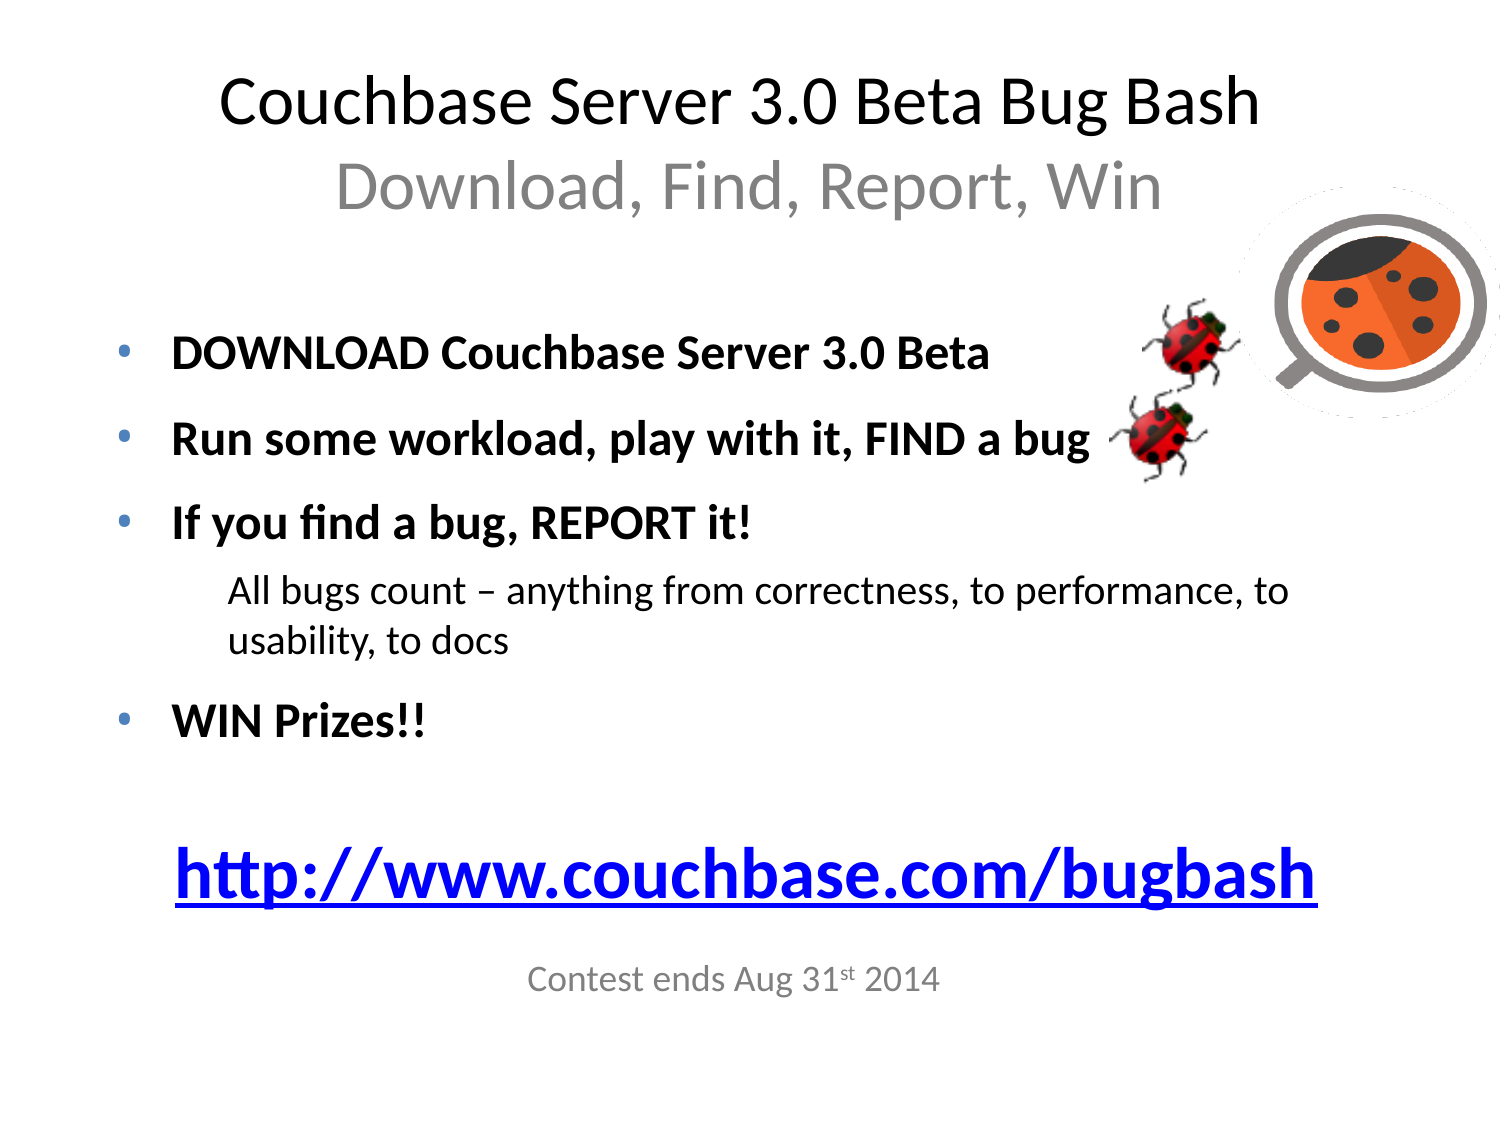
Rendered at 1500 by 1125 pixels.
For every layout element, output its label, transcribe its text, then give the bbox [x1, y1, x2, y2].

text_box http://www.couchbase.com/bugbash [108, 835, 1384, 978]
picture [1109, 184, 1500, 487]
text_box DOWNLOAD Couchbase Server 3.0 Beta Run some workload, play with it, FIND a bug If you find a bug, REPORT it! All bugs count – anything from correctness, to performance, to usability, to docs WIN Prizes!! [100, 312, 1425, 1030]
text_box Contest ends Aug 31st 2014 [512, 946, 955, 1007]
title Couchbase Server 3.0 Beta Bug Bash Download, Find, Report, Win [75, 45, 1425, 233]
